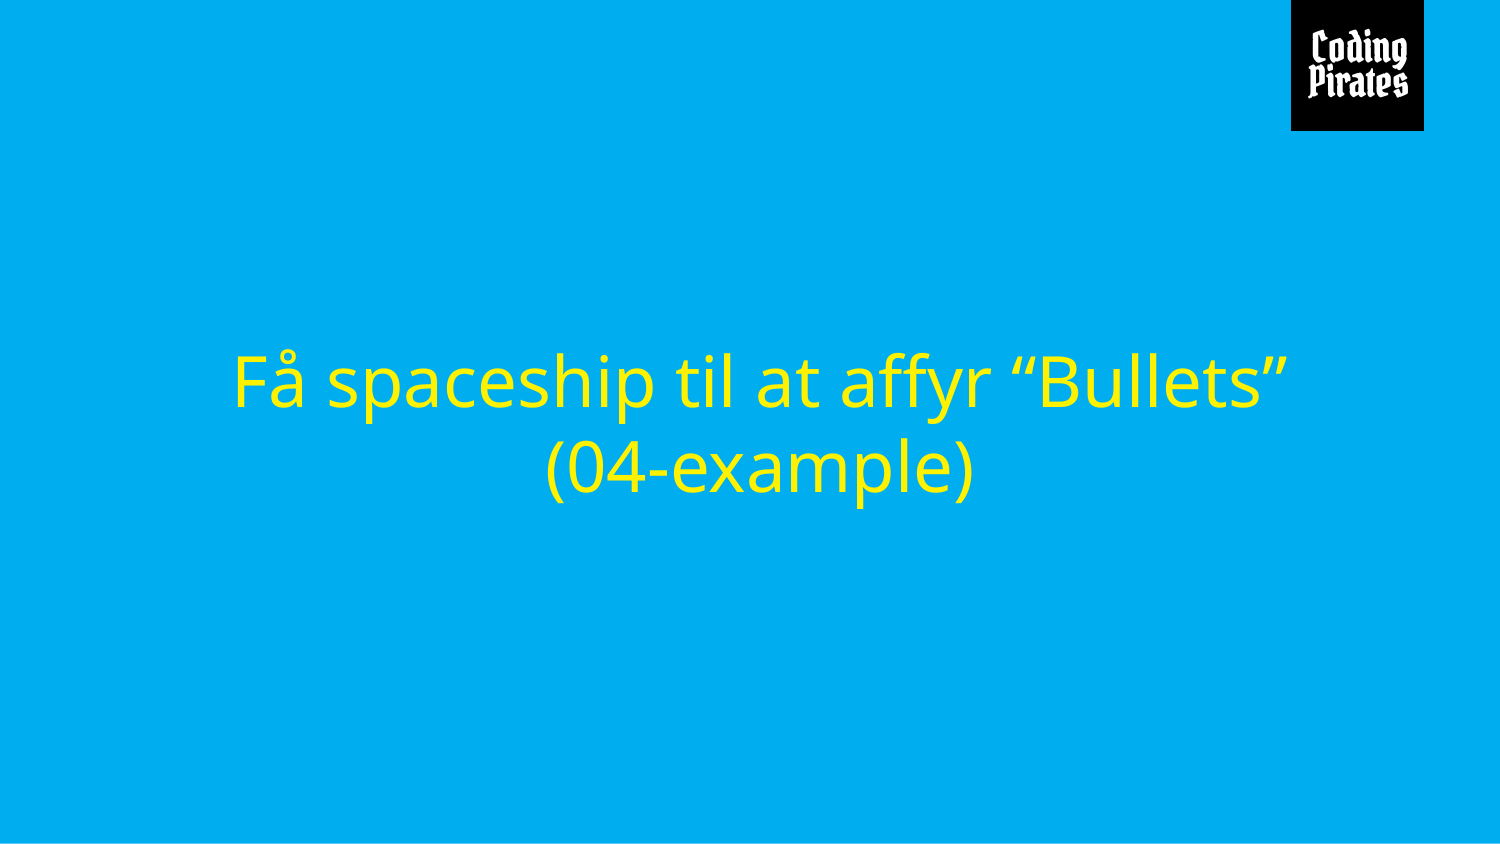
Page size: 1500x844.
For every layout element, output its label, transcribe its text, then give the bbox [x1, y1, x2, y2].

picture [1292, 0, 1423, 130]
title Få spaceship til at affyr “Bullets” (04-example) [30, 275, 1490, 568]
